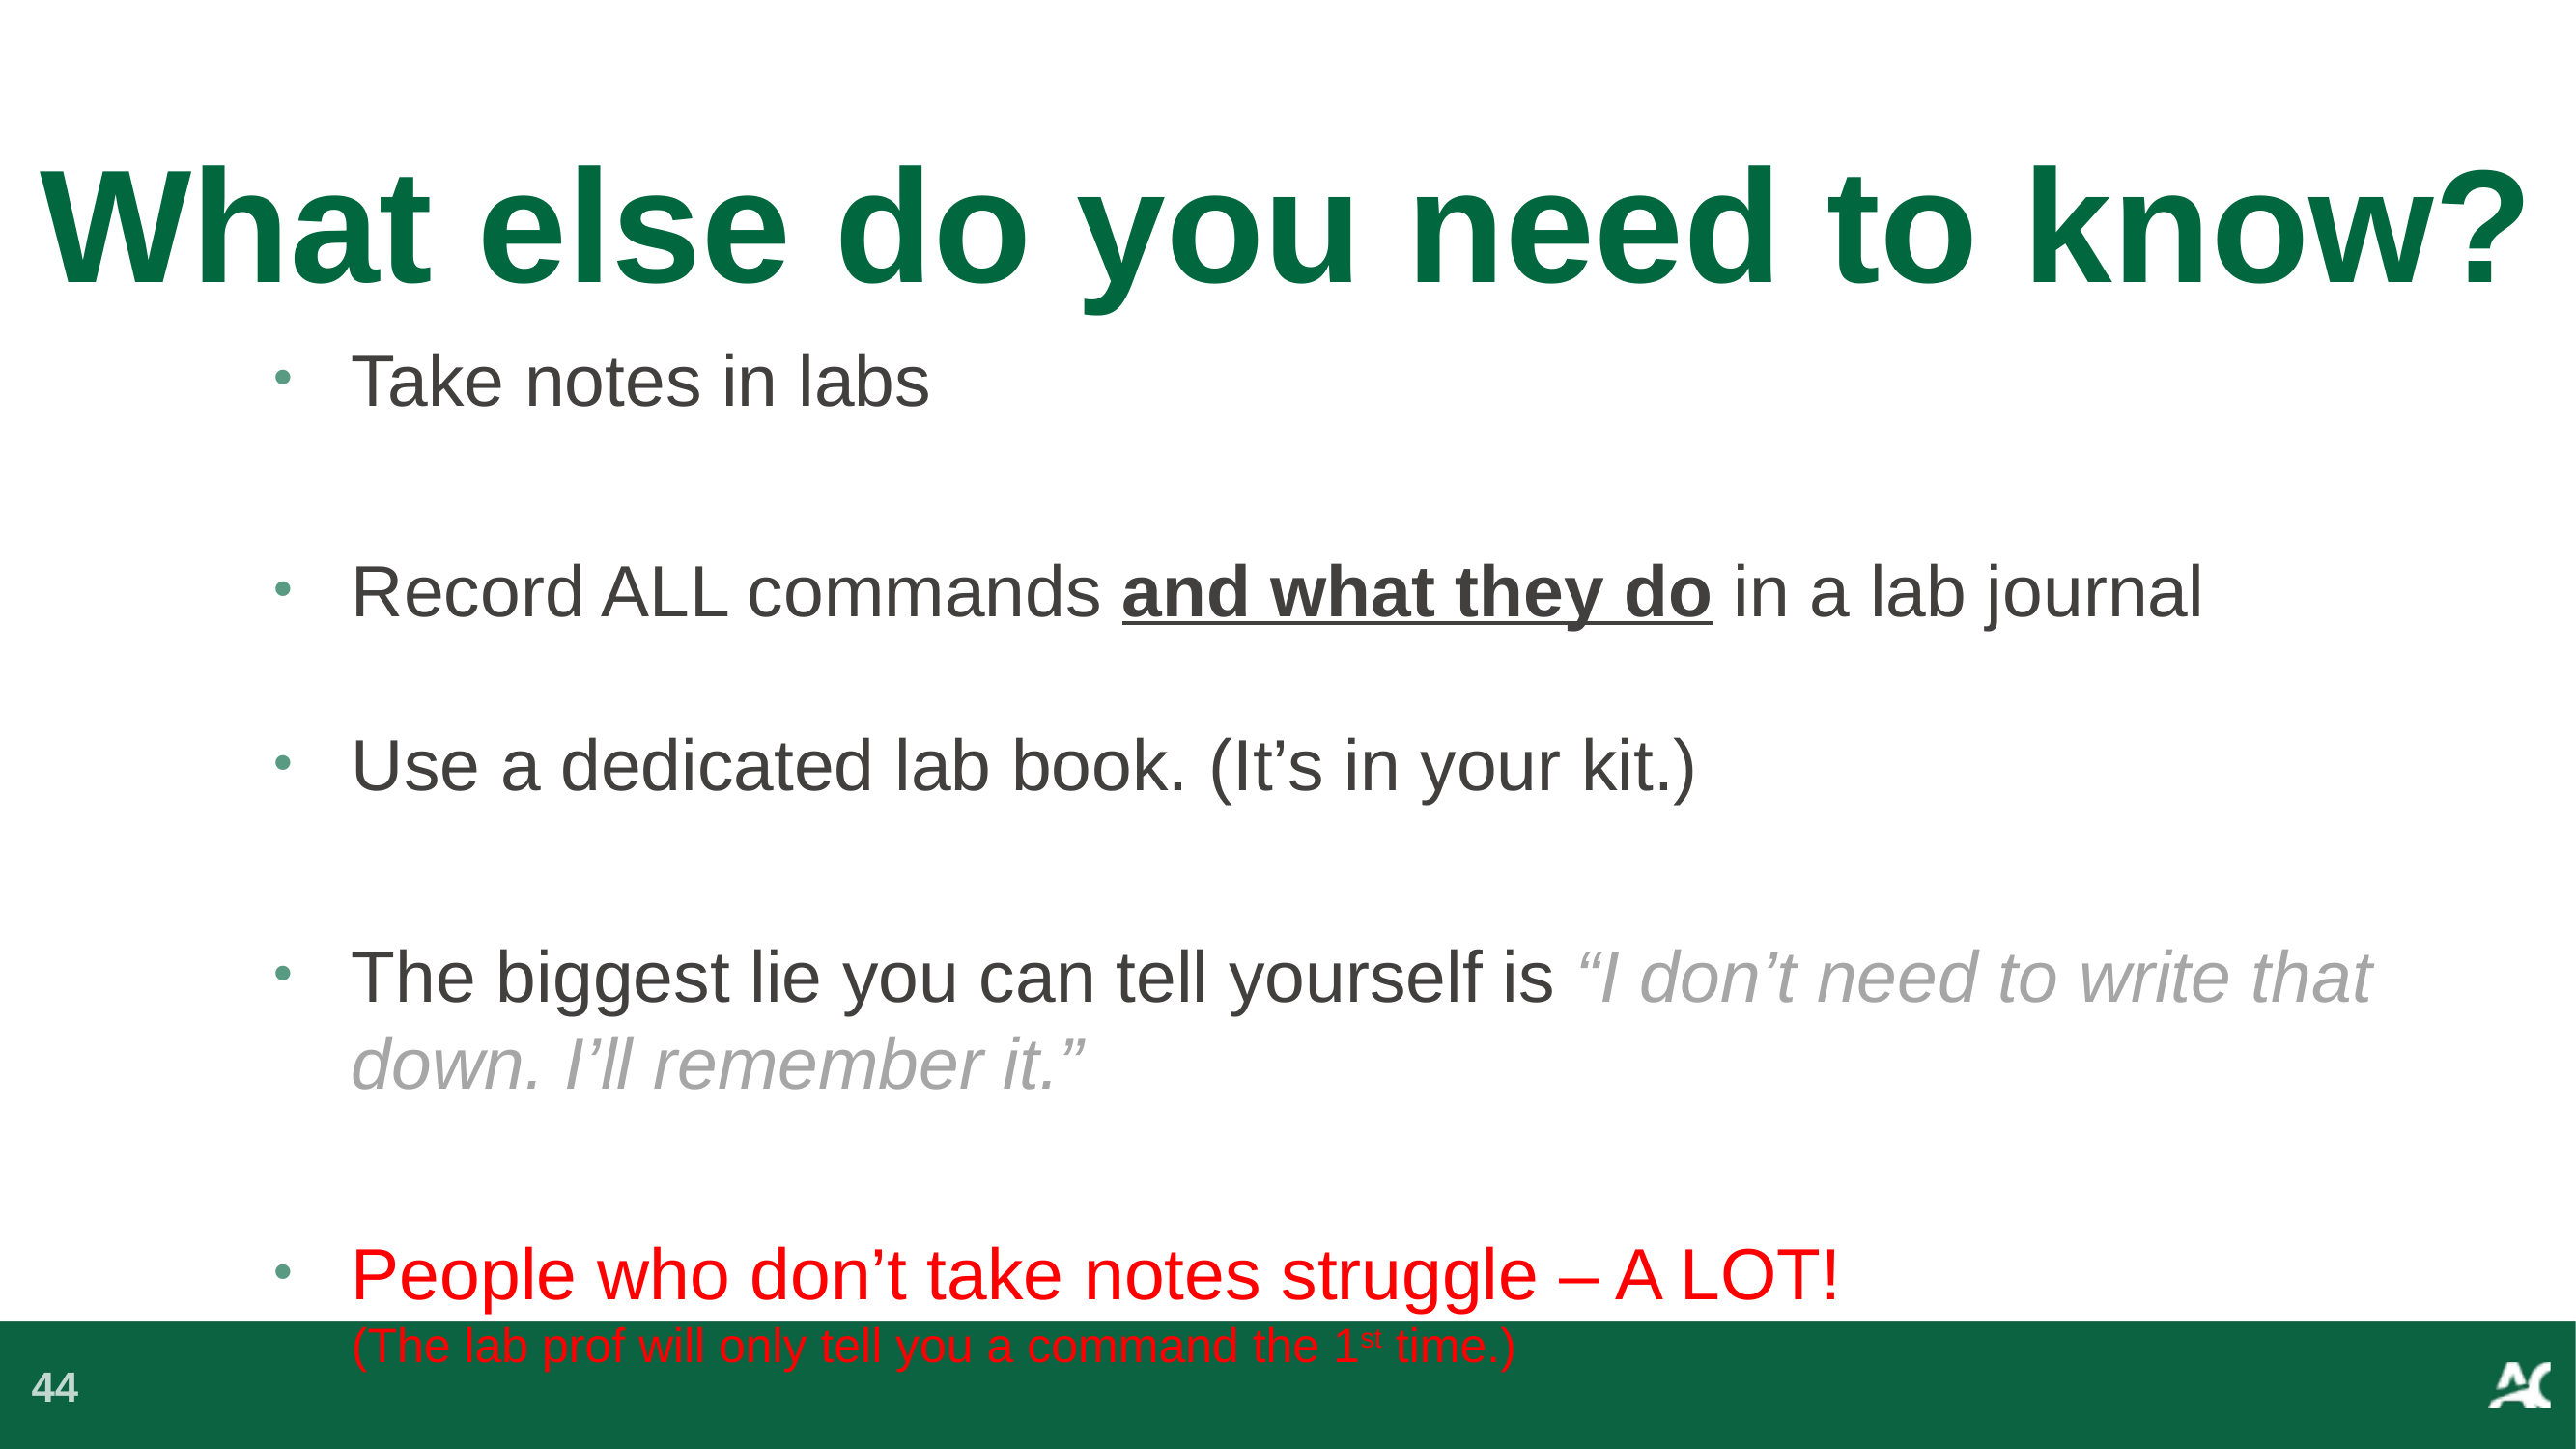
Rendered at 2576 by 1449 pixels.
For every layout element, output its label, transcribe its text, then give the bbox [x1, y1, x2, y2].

slide_number 44 [31, 1346, 116, 1424]
list Take notes in labs Record ALL commands and what they do in a lab journal Use a dedicated lab book. (It’s in your kit.) The biggest lie you can tell yourself is “I don’t need to write that down. I’ll remember it.” People who don’t take notes struggle – A LOT! (The lab prof will only tell you a command the 1st time.) [150, 333, 2479, 1280]
title What else do you need to know? [31, 122, 2544, 334]
